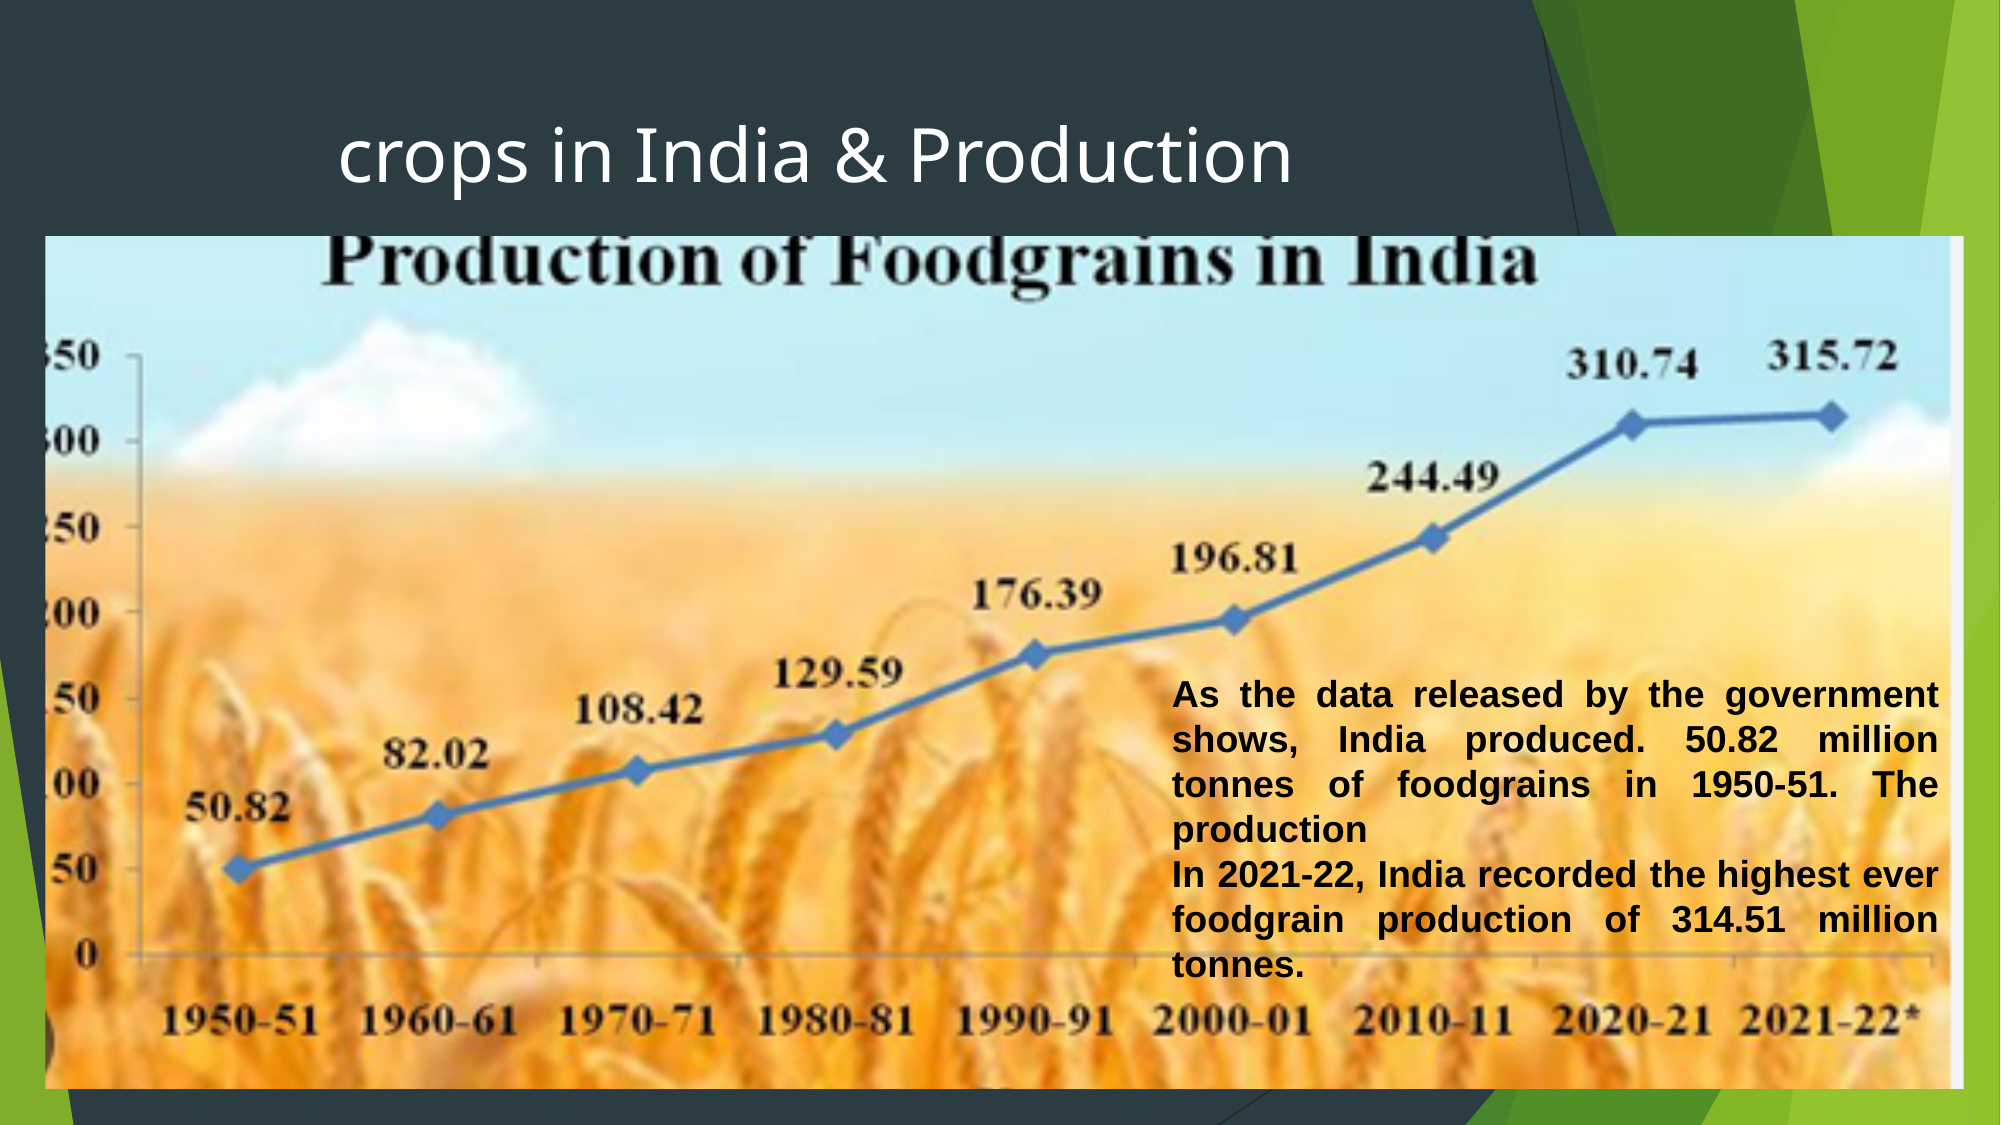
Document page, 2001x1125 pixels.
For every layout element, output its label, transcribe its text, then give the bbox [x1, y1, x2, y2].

picture [45, 236, 1964, 1089]
title crops in India & Production [111, 99, 1522, 232]
